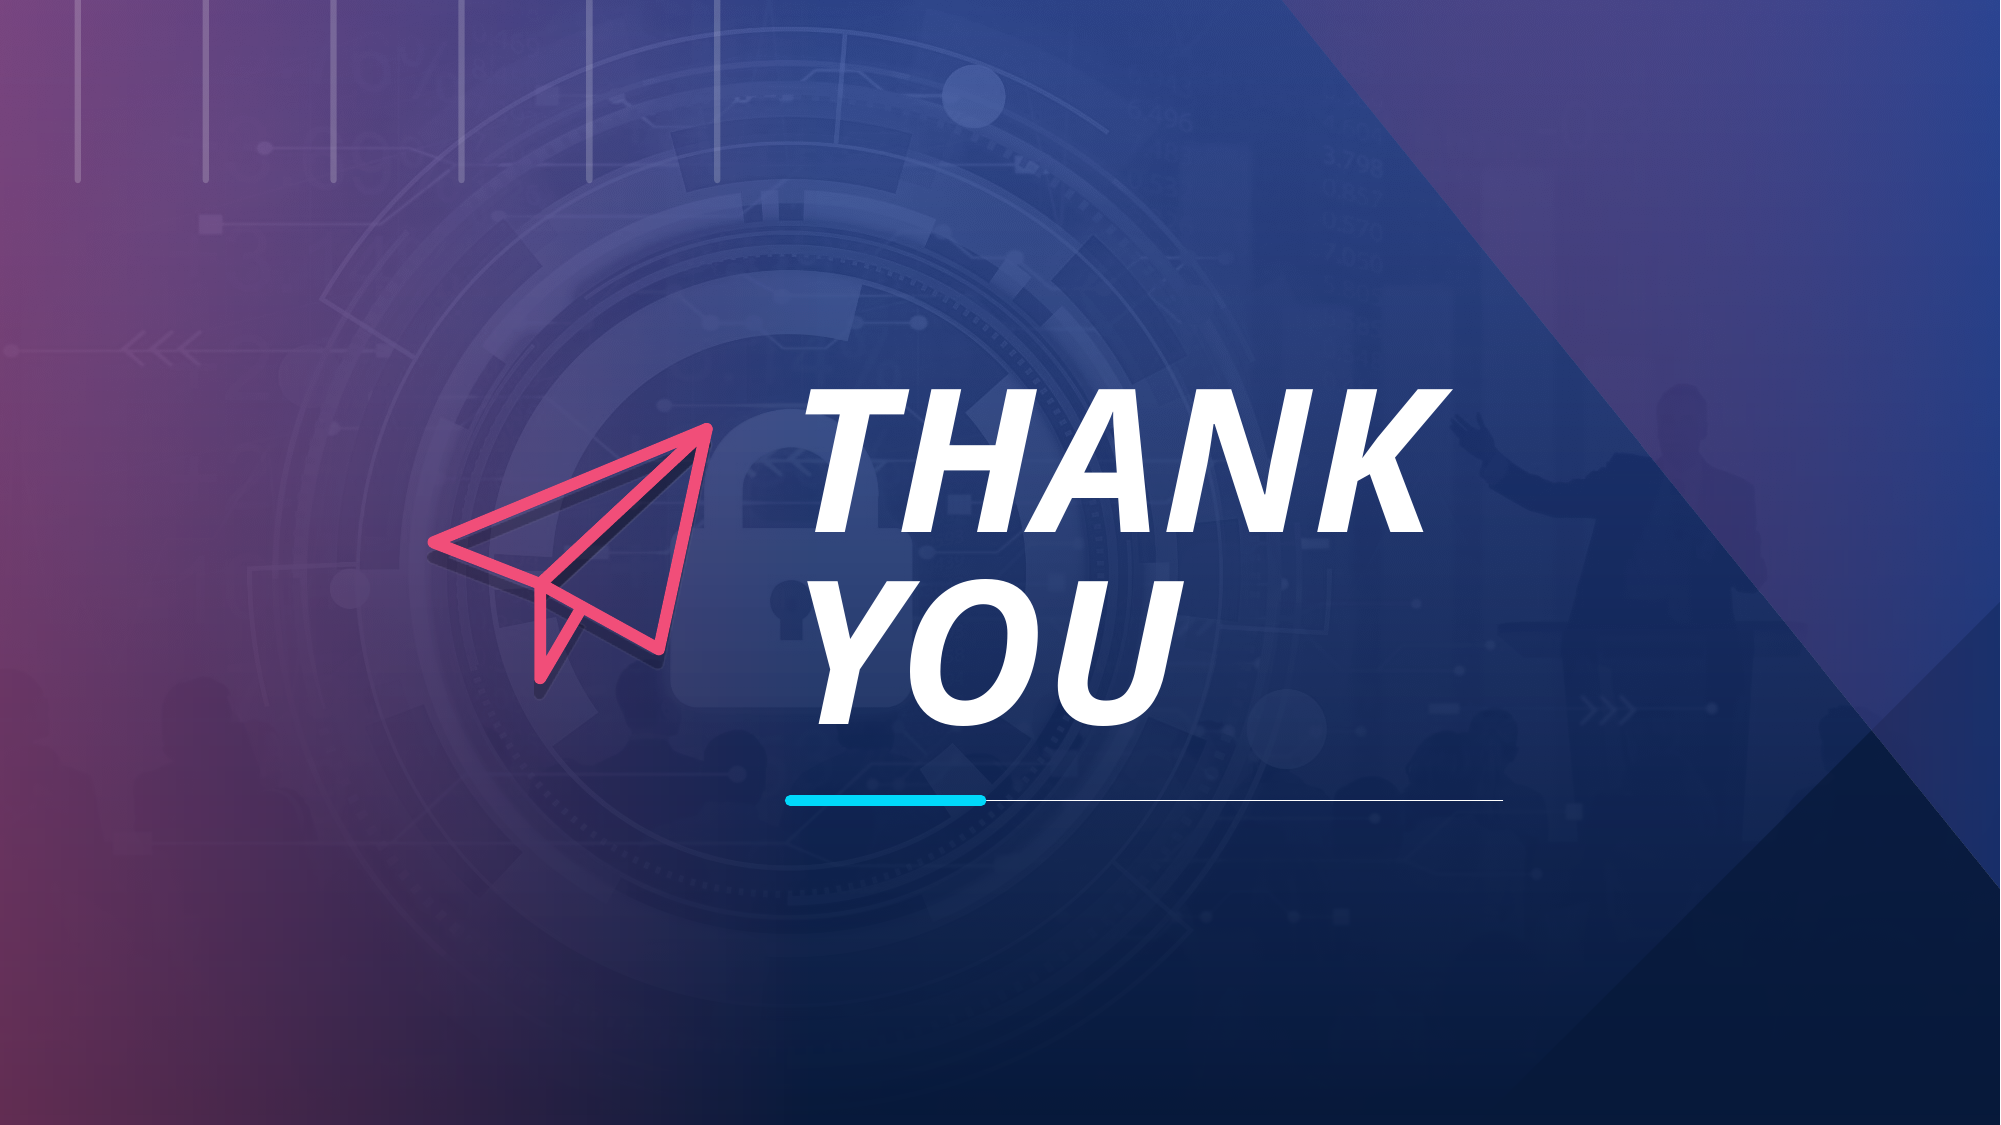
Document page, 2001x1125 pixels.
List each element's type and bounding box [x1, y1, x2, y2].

text_box [77, 0, 718, 181]
picture [0, 0, 2000, 1125]
text_box [427, 423, 713, 685]
